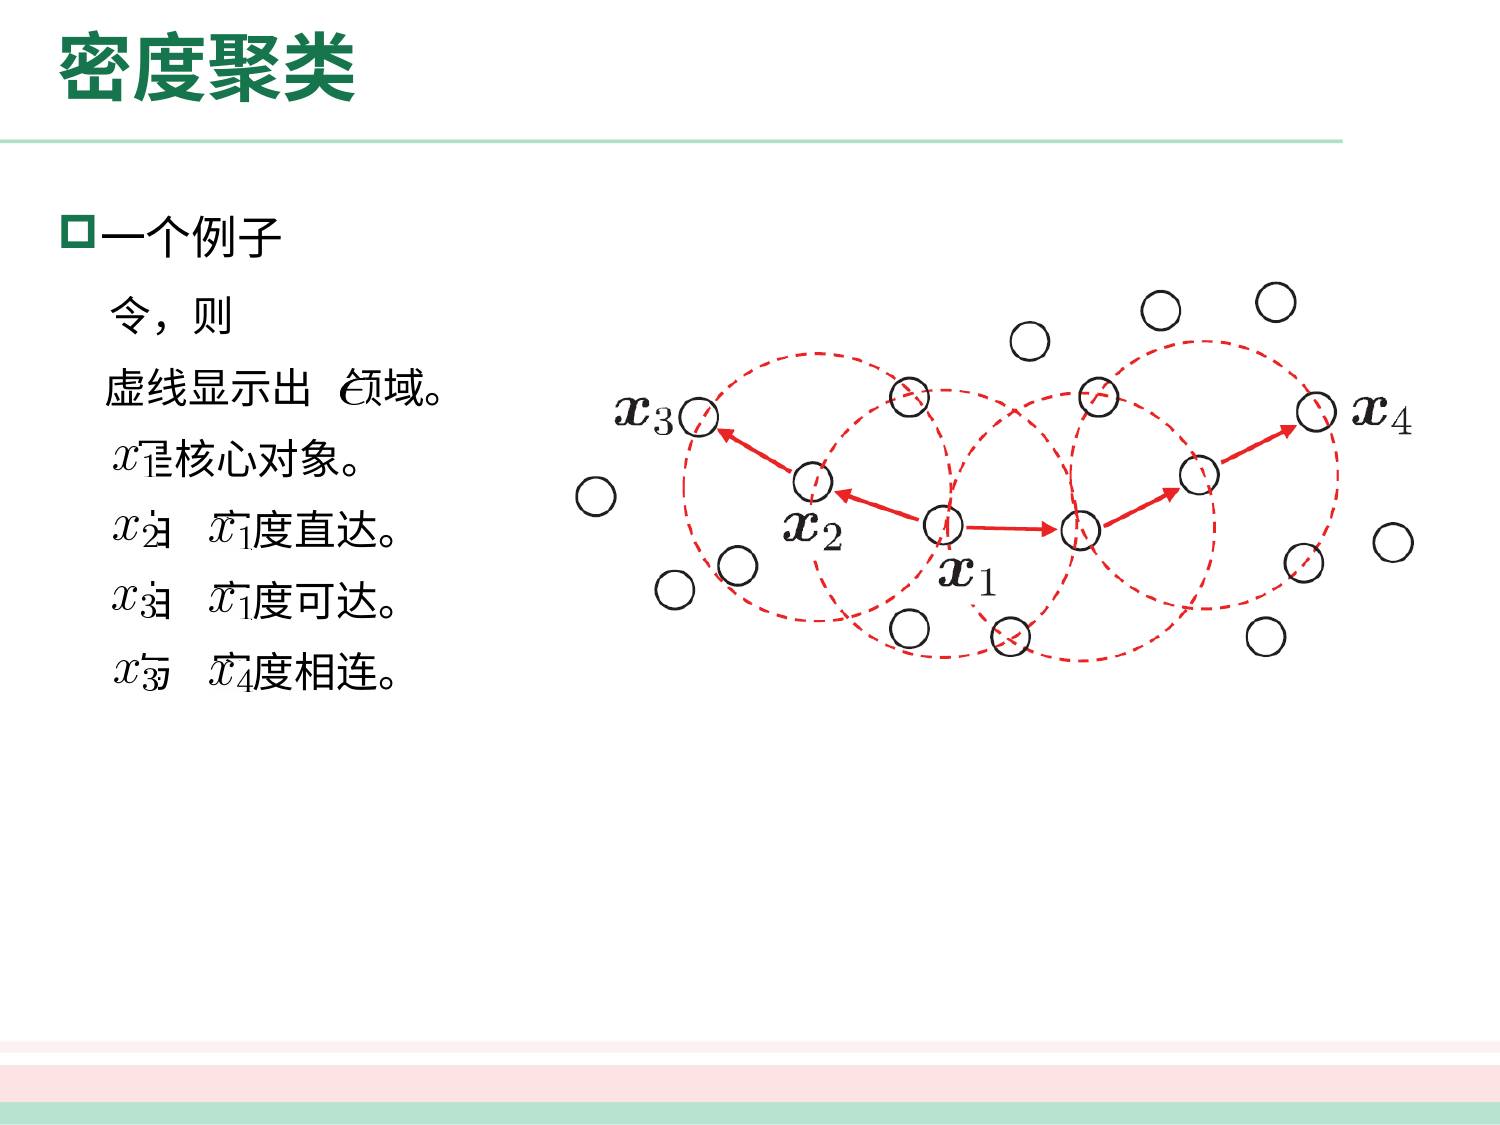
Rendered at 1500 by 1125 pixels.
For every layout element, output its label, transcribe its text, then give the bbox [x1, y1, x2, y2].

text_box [207, 657, 256, 698]
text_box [112, 655, 160, 697]
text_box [111, 512, 160, 553]
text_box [207, 584, 254, 625]
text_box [111, 442, 159, 483]
title 密度聚类 [42, 7, 1337, 135]
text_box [207, 514, 254, 555]
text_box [110, 582, 159, 623]
picture [0, 0, 1500, 1125]
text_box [336, 373, 370, 420]
